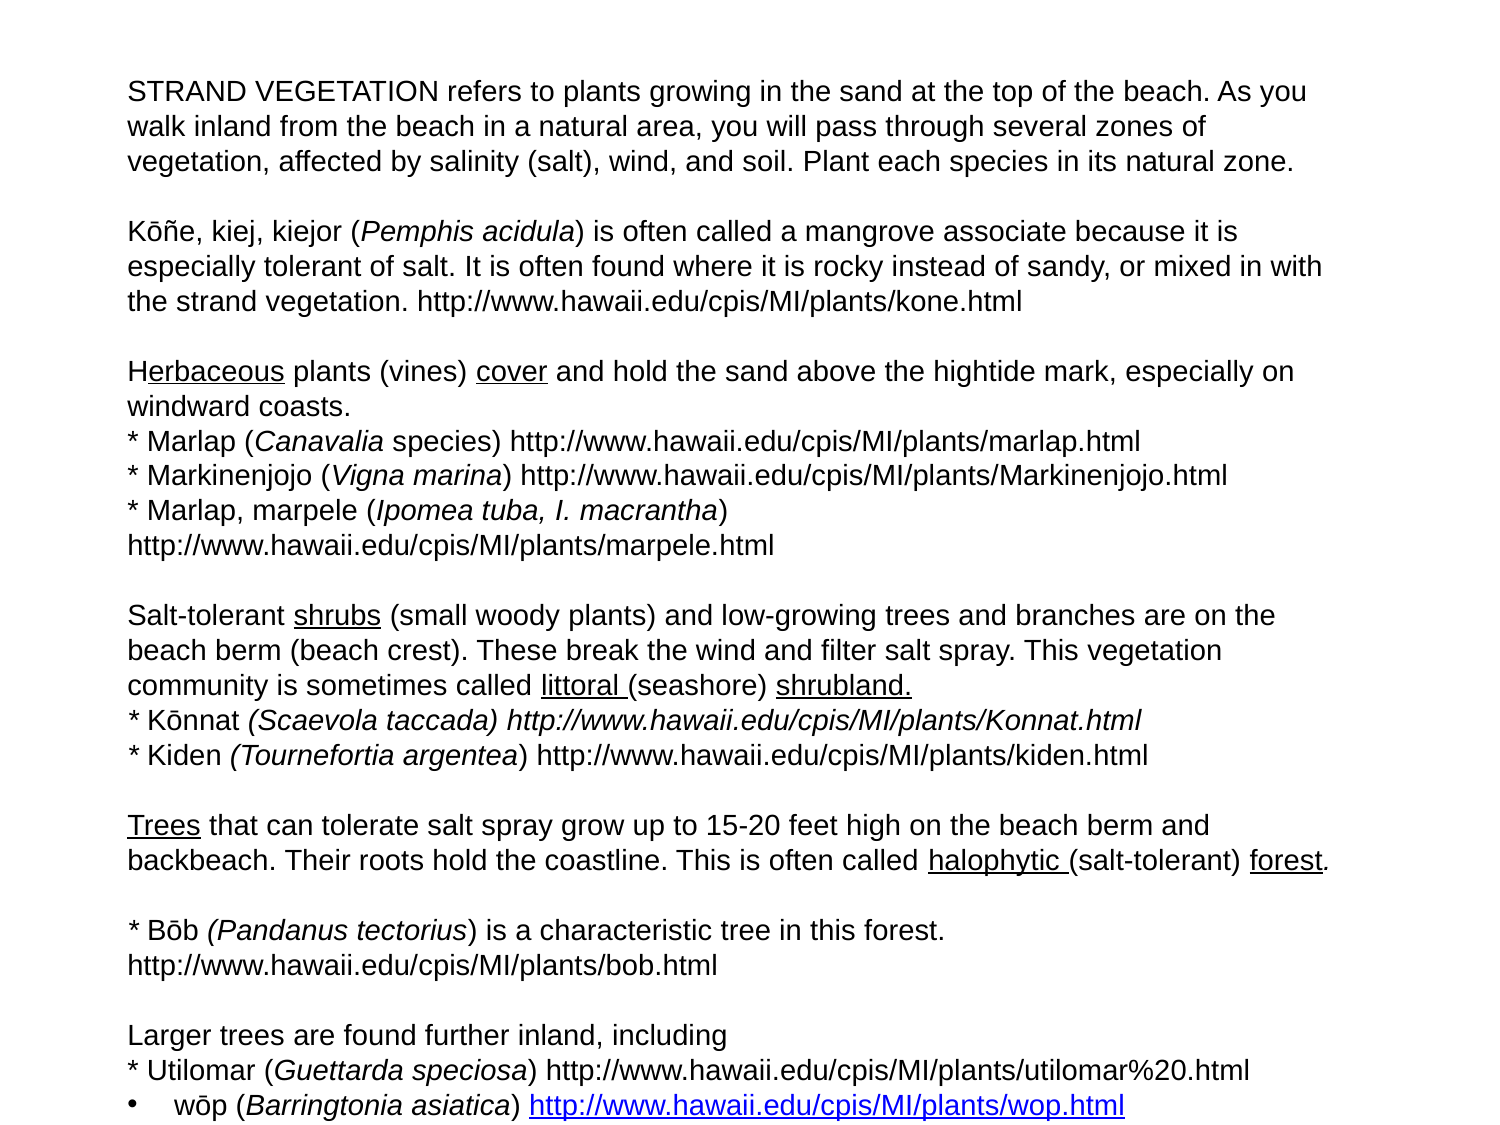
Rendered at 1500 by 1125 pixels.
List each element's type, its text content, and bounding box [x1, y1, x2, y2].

text_box STRAND VEGETATION refers to plants growing in the sand at the top of the beach. As you walk inland from the beach in a natural area, you will pass through several zones of vegetation, affected by salinity (salt), wind, and soil. Plant each species in its natural zone. Kōñe, kiej, kiejor (Pemphis acidula) is often called a mangrove associate because it is especially tolerant of salt. It is often found where it is rocky instead of sandy, or mixed in with the strand vegetation. http://www.hawaii.edu/cpis/MI/plants/kone.html Herbaceous plants (vines) cover and hold the sand above the hightide mark, especially on windward coasts. * Marlap (Canavalia species) http://www.hawaii.edu/cpis/MI/plants/marlap.html * Markinenjojo (Vigna marina) http://www.hawaii.edu/cpis/MI/plants/Markinenjojo.html * Marlap, marpele (Ipomea tuba, I. macrantha) http://www.hawaii.edu/cpis/MI/plants/marpele.html Salt-tolerant shrubs (small woody plants) and low-growing trees and branches are on the beach berm (beach crest). These break the wind and filter salt spray. This vegetation community is sometimes called littoral (seashore) shrubland. * Kōnnat (Scaevola taccada) http://www.hawaii.edu/cpis/MI/plants/Konnat.html * Kiden (Tournefortia argentea) http://www.hawaii.edu/cpis/MI/plants/kiden.html Trees that can tolerate salt spray grow up to 15-20 feet high on the beach berm and backbeach. Their roots hold the coastline. This is often called halophytic (salt-tolerant) forest. * Bōb (Pandanus tectorius) is a characteristic tree in this forest. http://www.hawaii.edu/cpis/MI/plants/bob.html Larger trees are found further inland, including * Utilomar (Guettarda speciosa) http://www.hawaii.edu/cpis/MI/plants/utilomar%20.html wōp (Barringtonia asiatica) http://www.hawaii.edu/cpis/MI/plants/wop.html Kōņo (Cordia subcordata) http://www.hawaii.edu/cpis/MI/plants/kono.html More coastal strand plants are described at http://www.hawaii.edu/cpis/MI/VegTypes/Coastal.html [112, 64, 1350, 1125]
